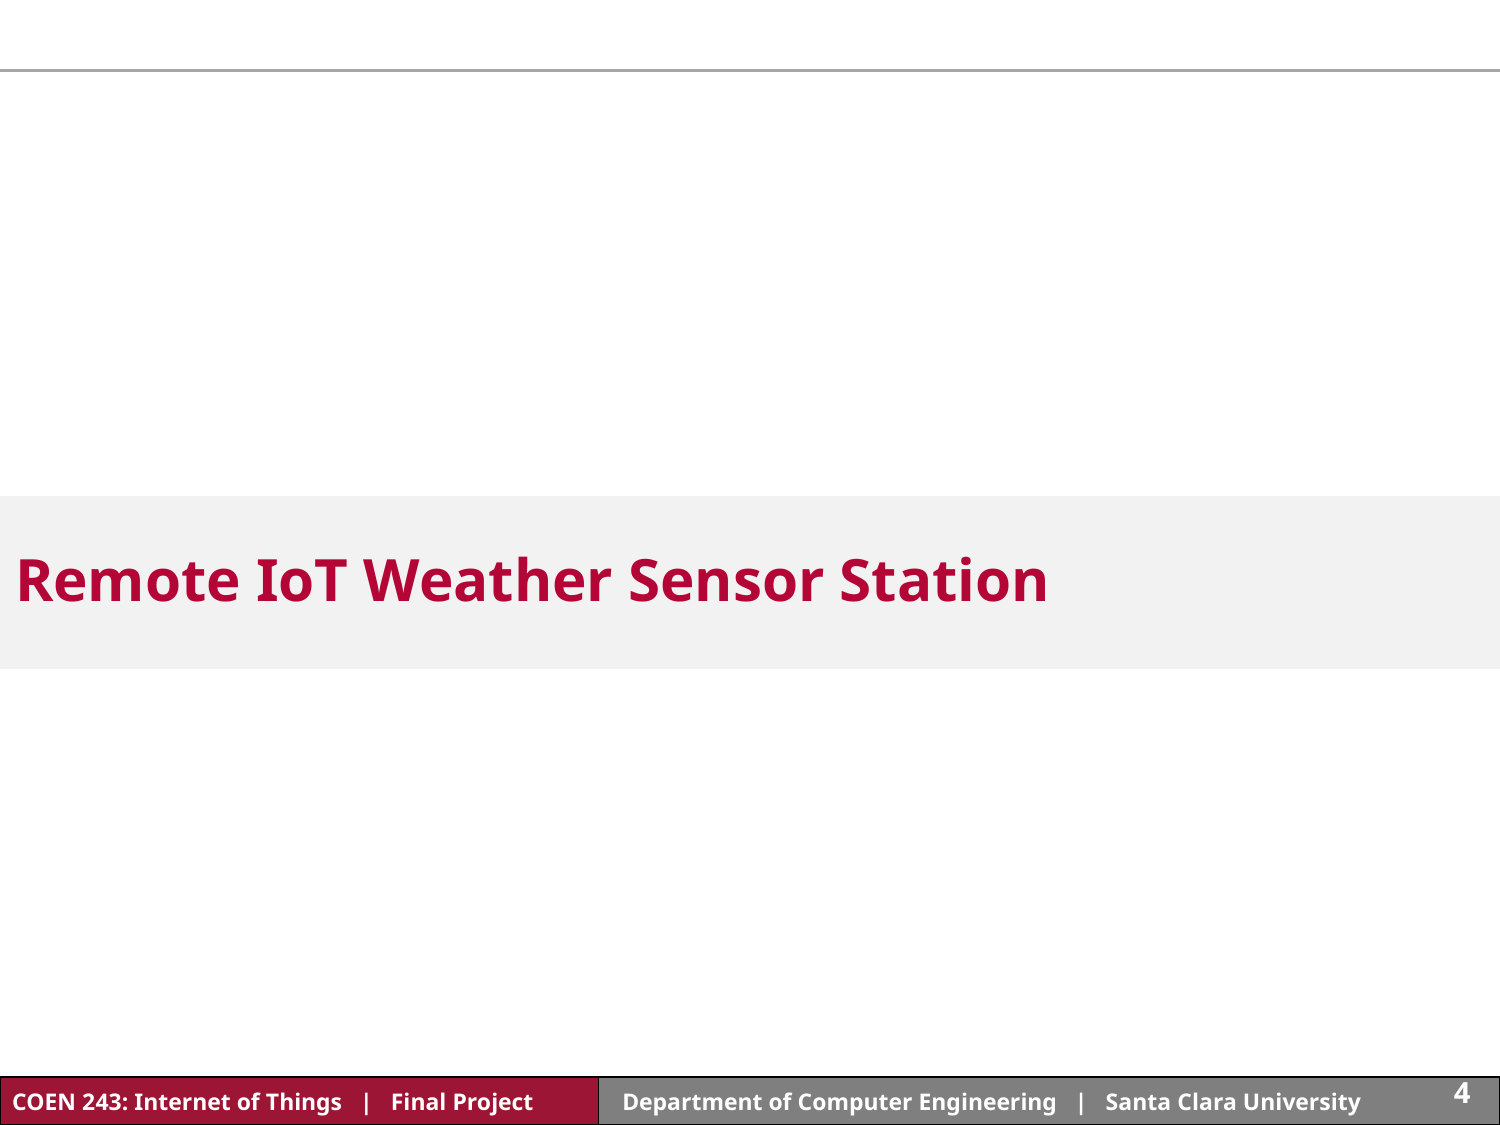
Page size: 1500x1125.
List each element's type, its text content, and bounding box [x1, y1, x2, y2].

title Remote IoT Weather Sensor Station [0, 496, 1500, 669]
